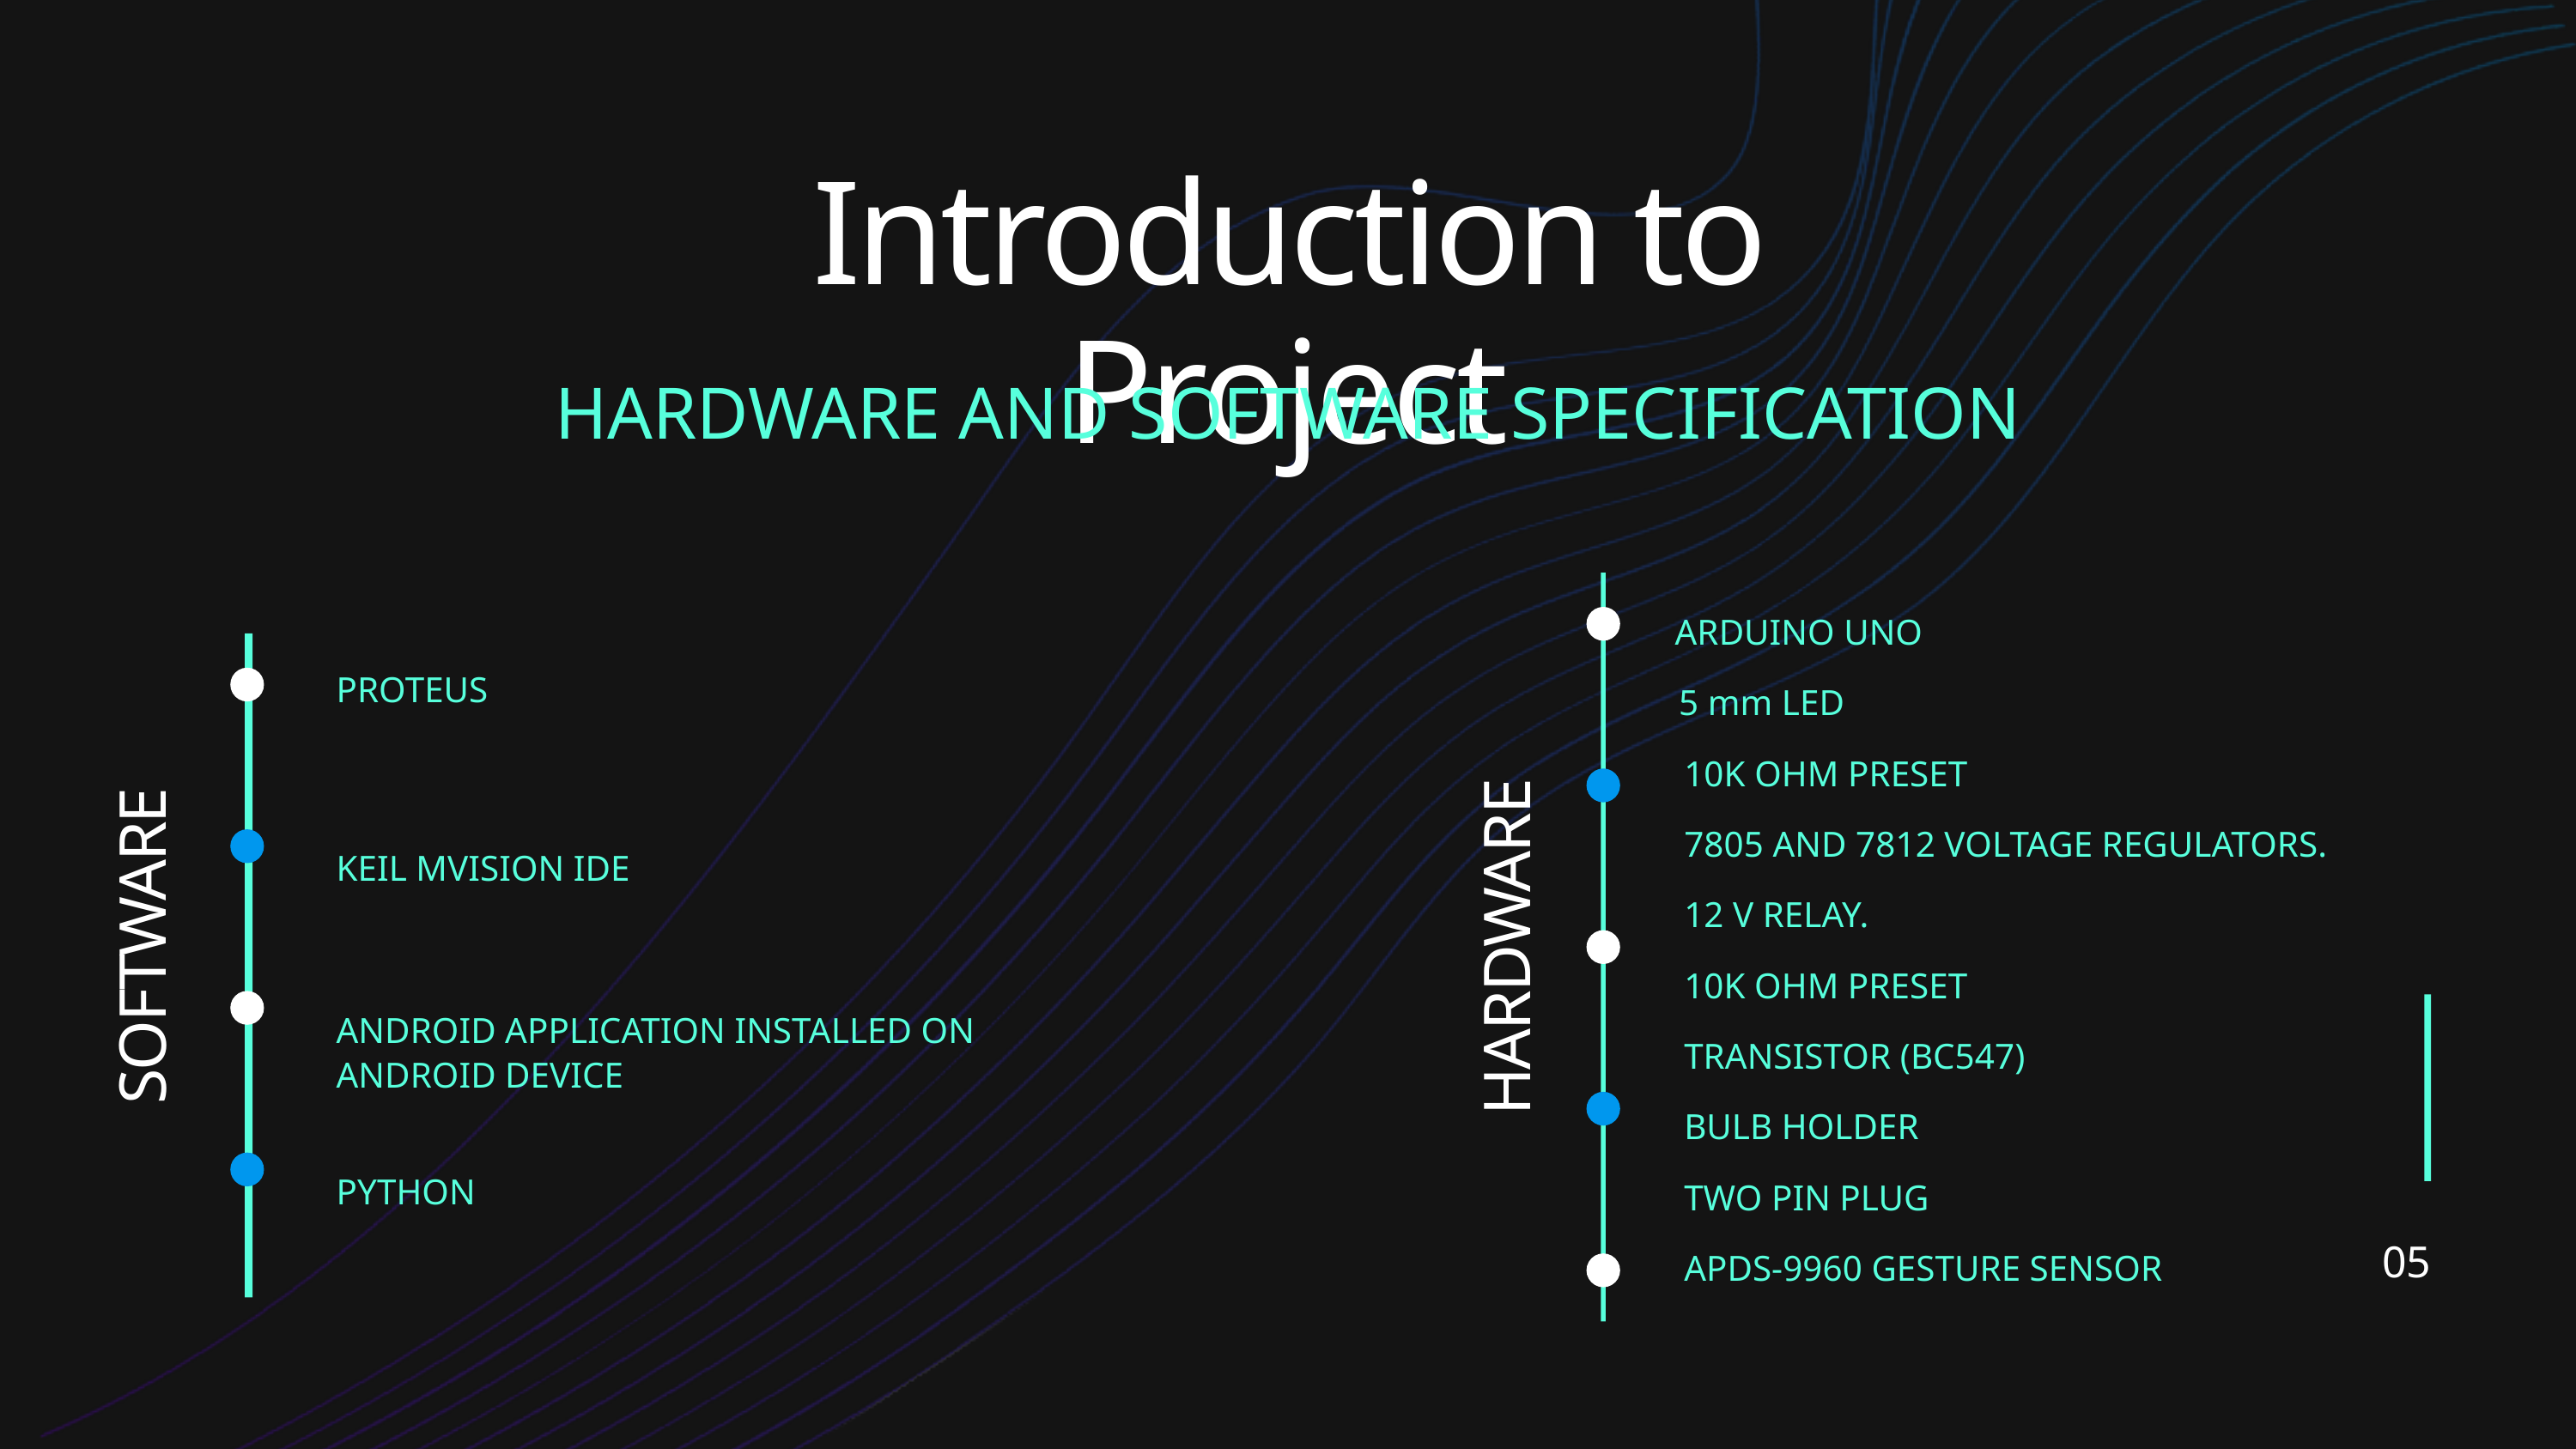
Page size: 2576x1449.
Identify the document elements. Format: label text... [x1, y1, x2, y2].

text_box [245, 1194, 253, 1298]
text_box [1674, 580, 2415, 1331]
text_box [1586, 768, 1621, 803]
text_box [2159, 994, 2432, 1288]
text_box SOFTWARE [107, 1089, 179, 1262]
text_box [1601, 1134, 1606, 1252]
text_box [1586, 1252, 1621, 1288]
text_box [1601, 1294, 1606, 1322]
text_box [229, 991, 264, 1025]
text_box [245, 1089, 253, 1151]
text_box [336, 667, 1076, 768]
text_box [229, 828, 264, 864]
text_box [1586, 1091, 1621, 1126]
picture [0, 99, 2576, 1081]
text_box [1586, 606, 1621, 641]
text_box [229, 667, 264, 702]
text_box HARDWARE [1471, 1089, 1544, 1263]
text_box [336, 846, 1076, 946]
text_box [336, 1007, 1076, 1153]
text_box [1586, 930, 1621, 965]
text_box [229, 1152, 264, 1187]
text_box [336, 1169, 1076, 1270]
